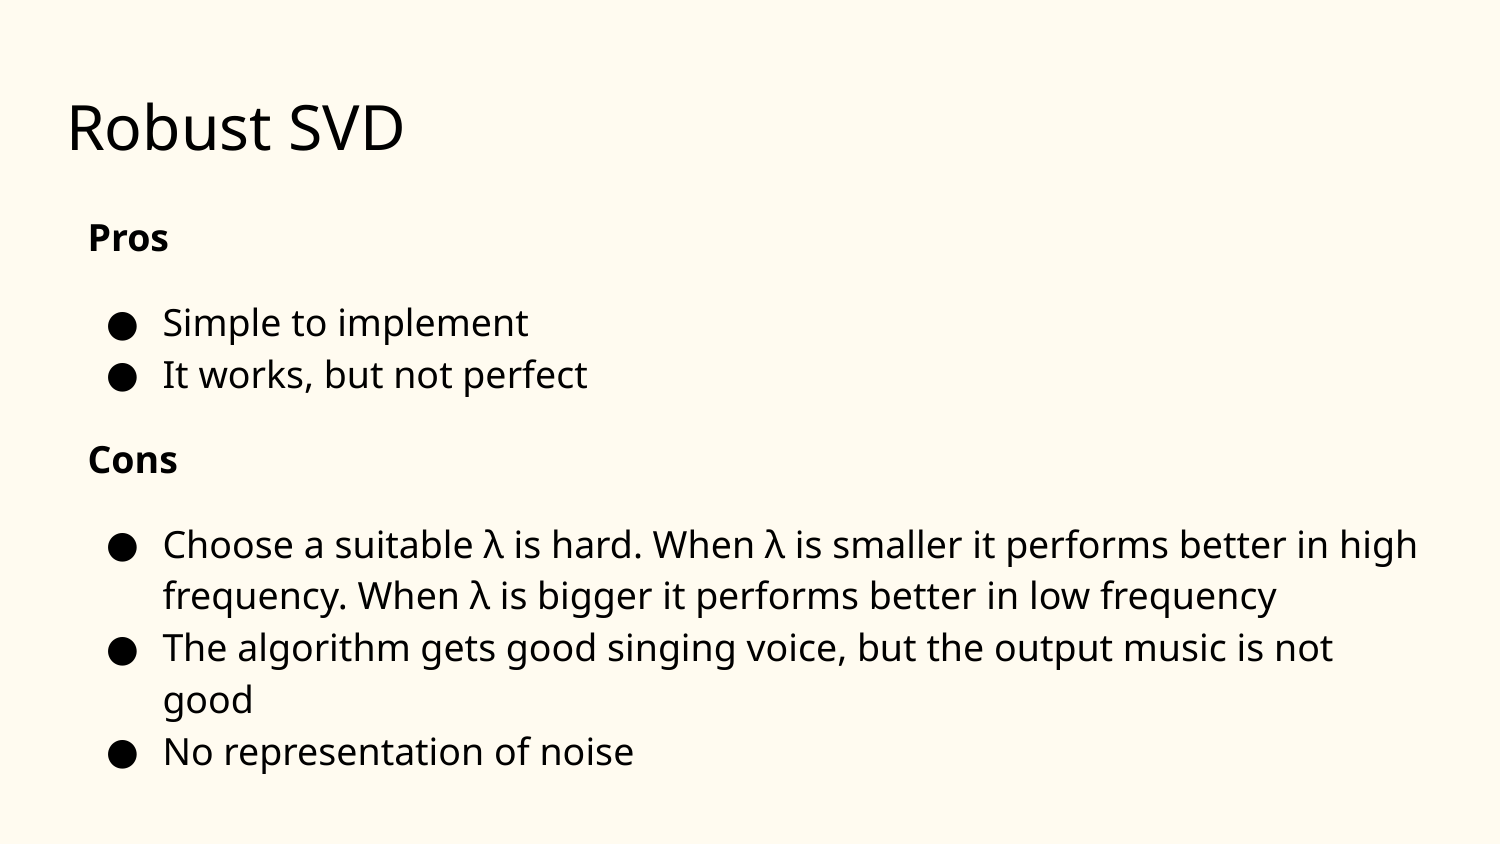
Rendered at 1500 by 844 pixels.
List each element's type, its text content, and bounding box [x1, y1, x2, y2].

title Robust SVD [51, 72, 1449, 174]
list Pros Simple to implement It works, but not perfect Cons Choose a suitable λ is hard. When λ is smaller it performs better in high frequency. When λ is bigger it performs better in low frequency The algorithm gets good singing voice, but the output music is not good No representation of noise [72, 192, 1449, 750]
